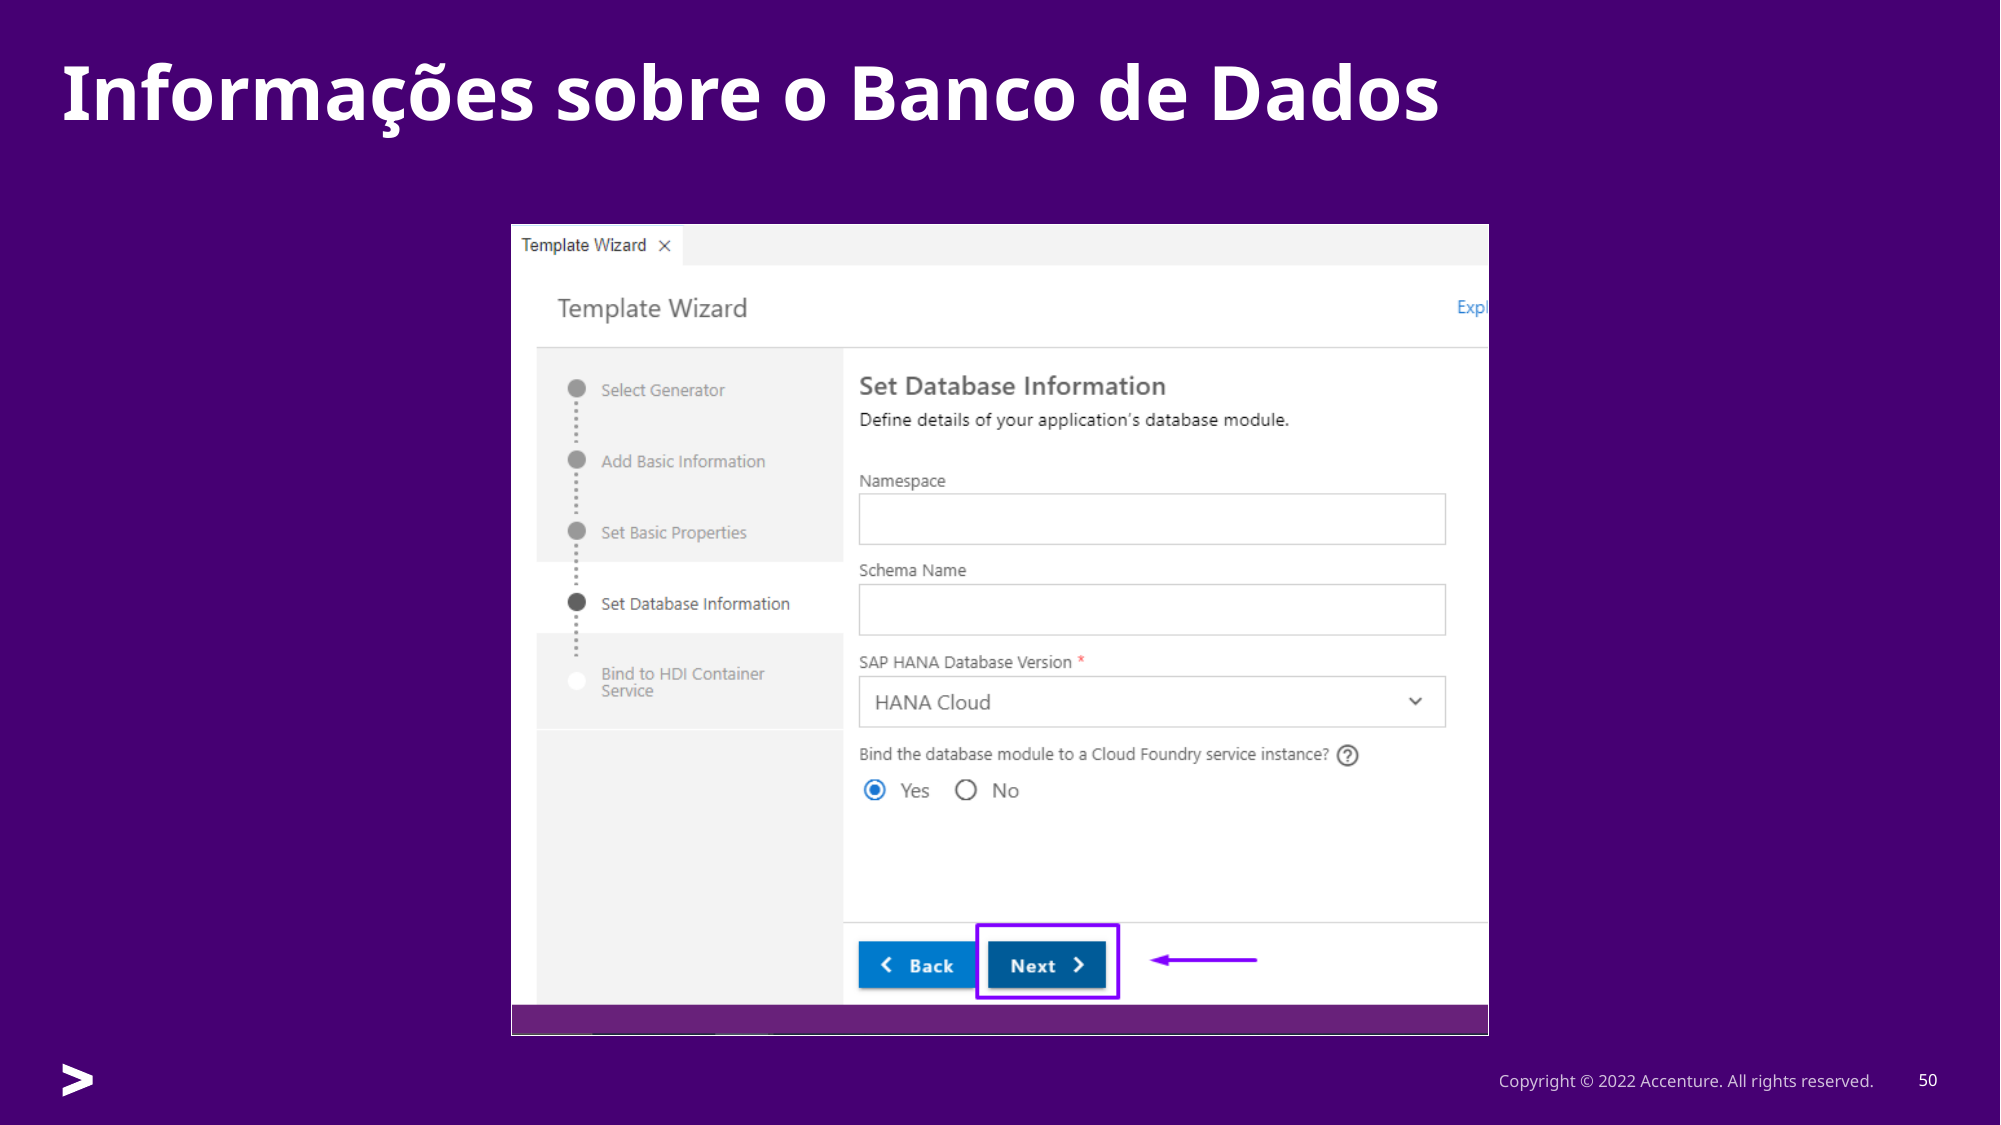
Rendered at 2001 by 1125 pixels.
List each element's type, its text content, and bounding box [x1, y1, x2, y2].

title Informações sobre o Banco de Dados [62, 62, 1938, 225]
slide_number 50 [1883, 1064, 1938, 1098]
footer Copyright © 2022 Accenture. All rights reserved. [1200, 1064, 1875, 1097]
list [511, 224, 1489, 1036]
